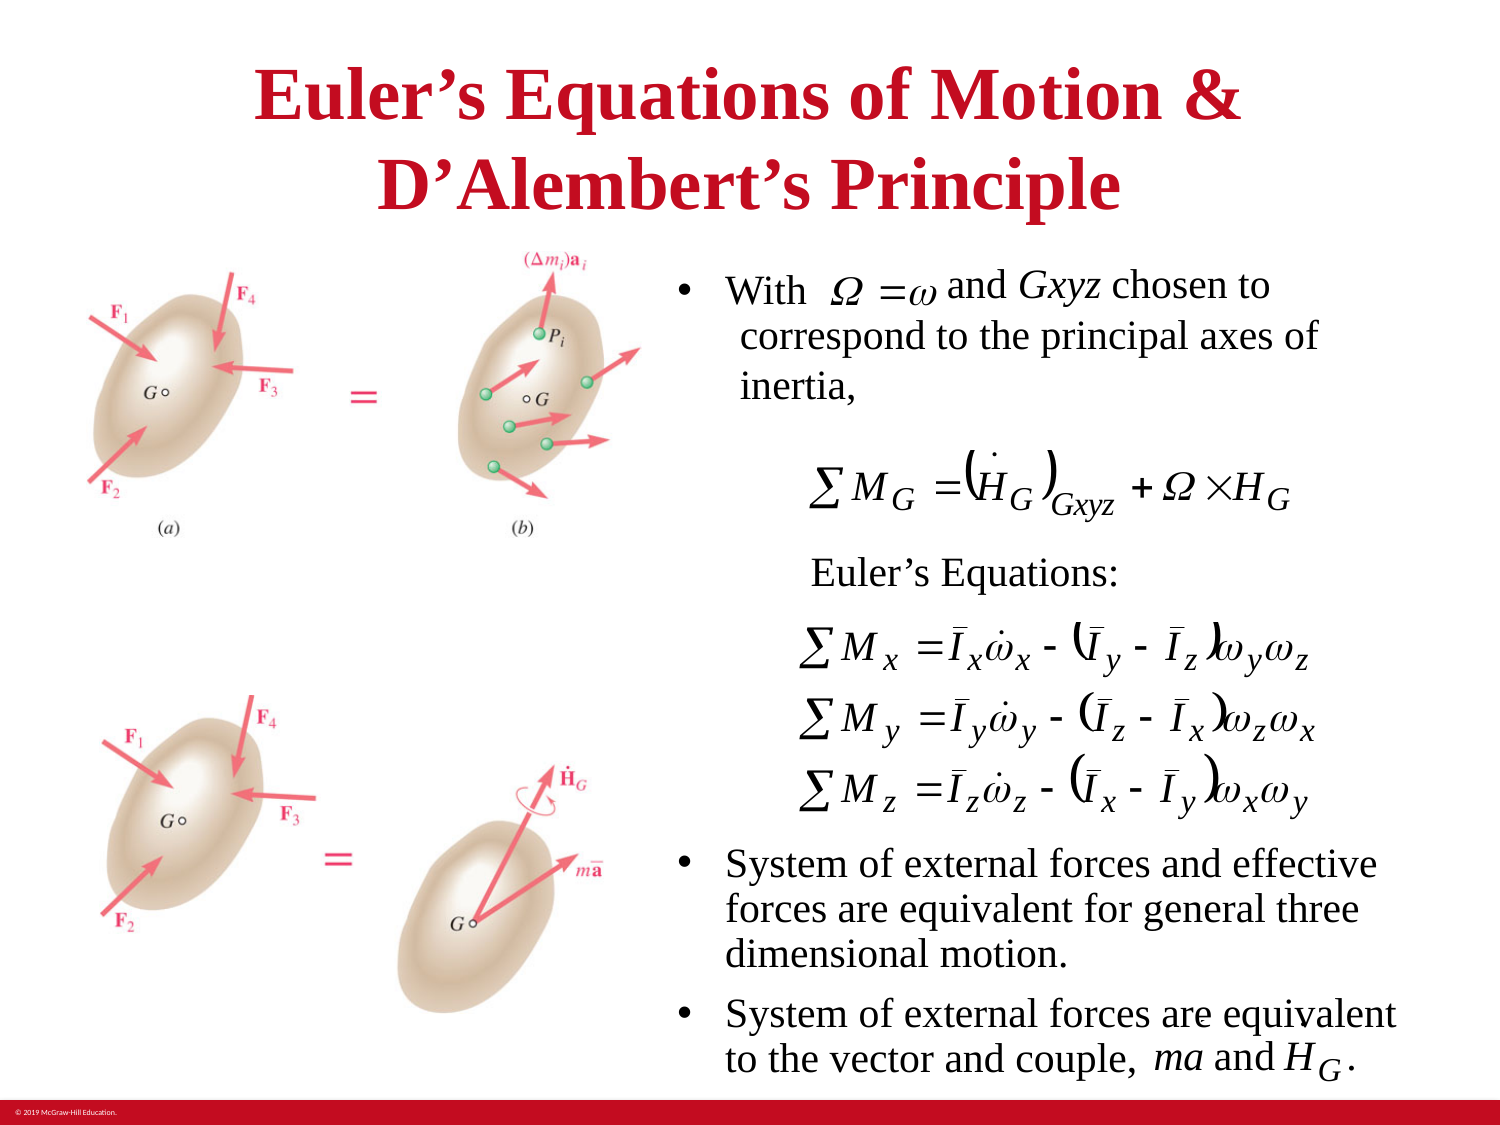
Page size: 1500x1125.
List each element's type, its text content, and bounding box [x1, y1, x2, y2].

title Euler’s Equations of Motion & D’Alembert’s Principle [75, 37, 1425, 225]
picture [86, 251, 642, 539]
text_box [1149, 1020, 1359, 1088]
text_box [795, 622, 1326, 826]
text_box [805, 449, 1296, 528]
list System of external forces are equivalent to the vector and couple, [662, 984, 1425, 1088]
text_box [824, 263, 942, 312]
list and Gxyz chosen to correspond to the principal axes of inertia, [725, 249, 1450, 413]
list Euler’s Equations: [795, 537, 1171, 608]
picture [99, 695, 605, 1014]
list System of external forces and effective forces are equivalent for general three dimensional motion. [662, 833, 1425, 975]
list With [662, 261, 725, 312]
